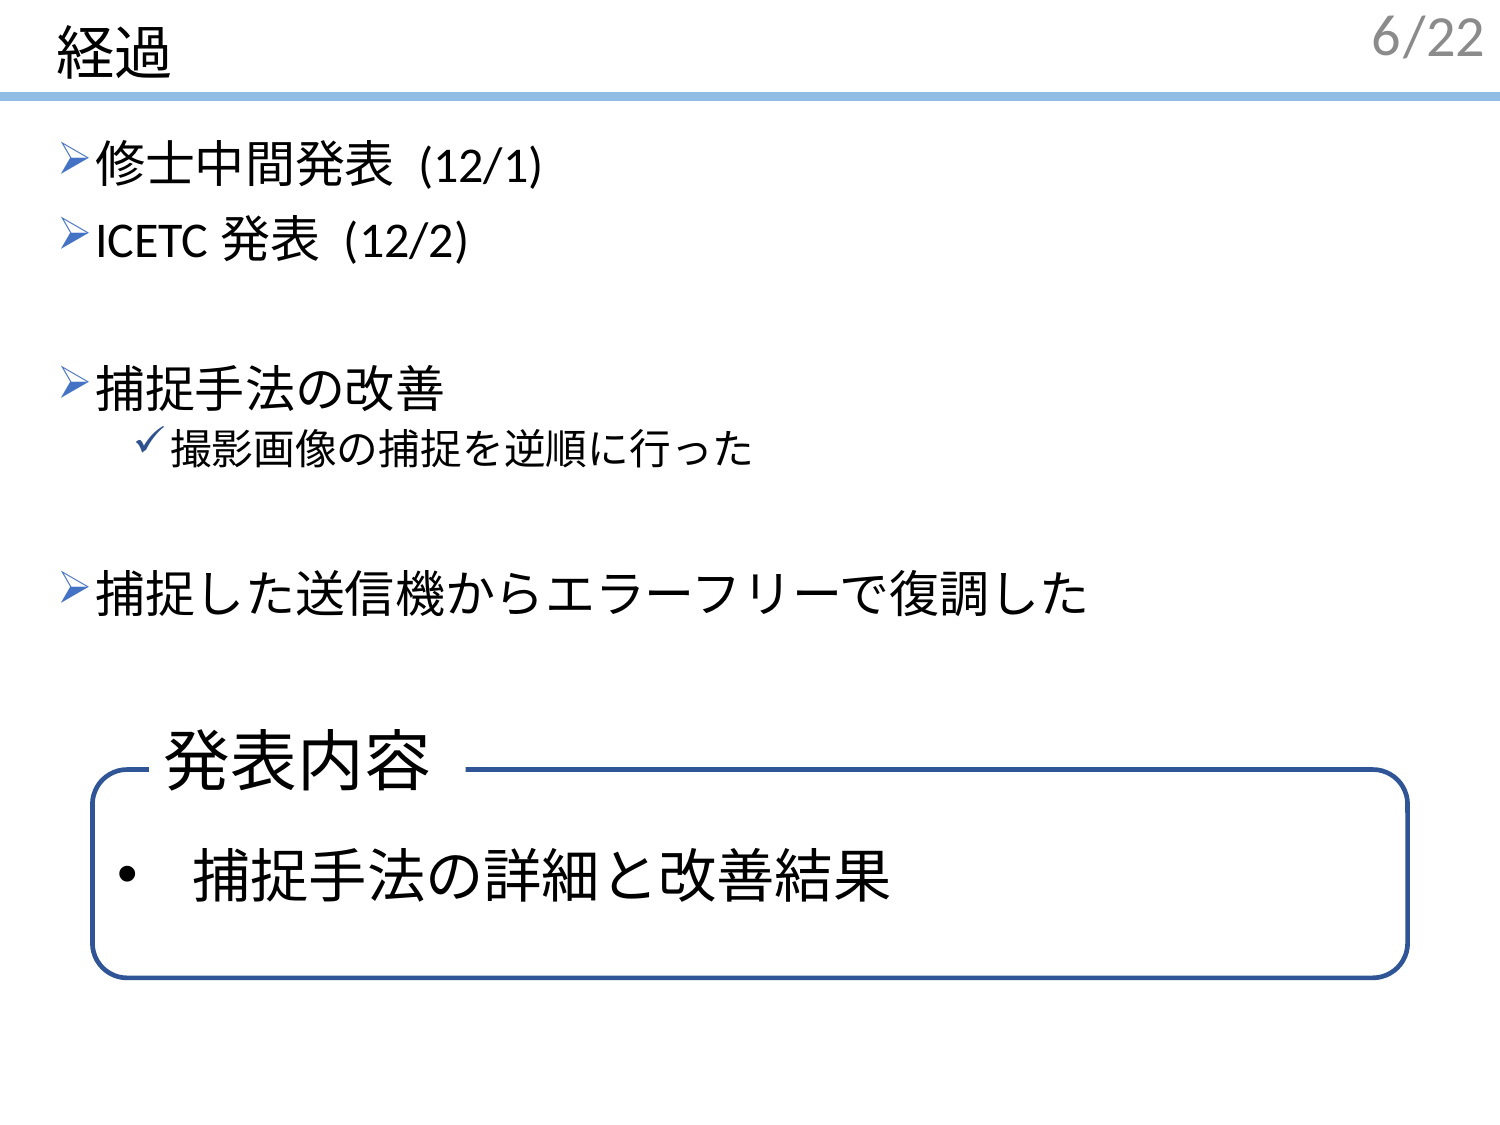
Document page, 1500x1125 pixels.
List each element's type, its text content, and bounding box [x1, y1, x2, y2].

slide_number 6 [1078, 2, 1417, 63]
text_box 捕捉手法の詳細と改善結果 [91, 768, 1409, 979]
title 経過 [41, 0, 1397, 112]
text_box 発表内容 [149, 711, 466, 807]
list 修士中間発表 (12/1) ICETC発表 (12/2) 捕捉手法の改善 撮影画像の捕捉を逆順に行った 捕捉した送信機からエラーフリーで復調した [42, 132, 1458, 1014]
